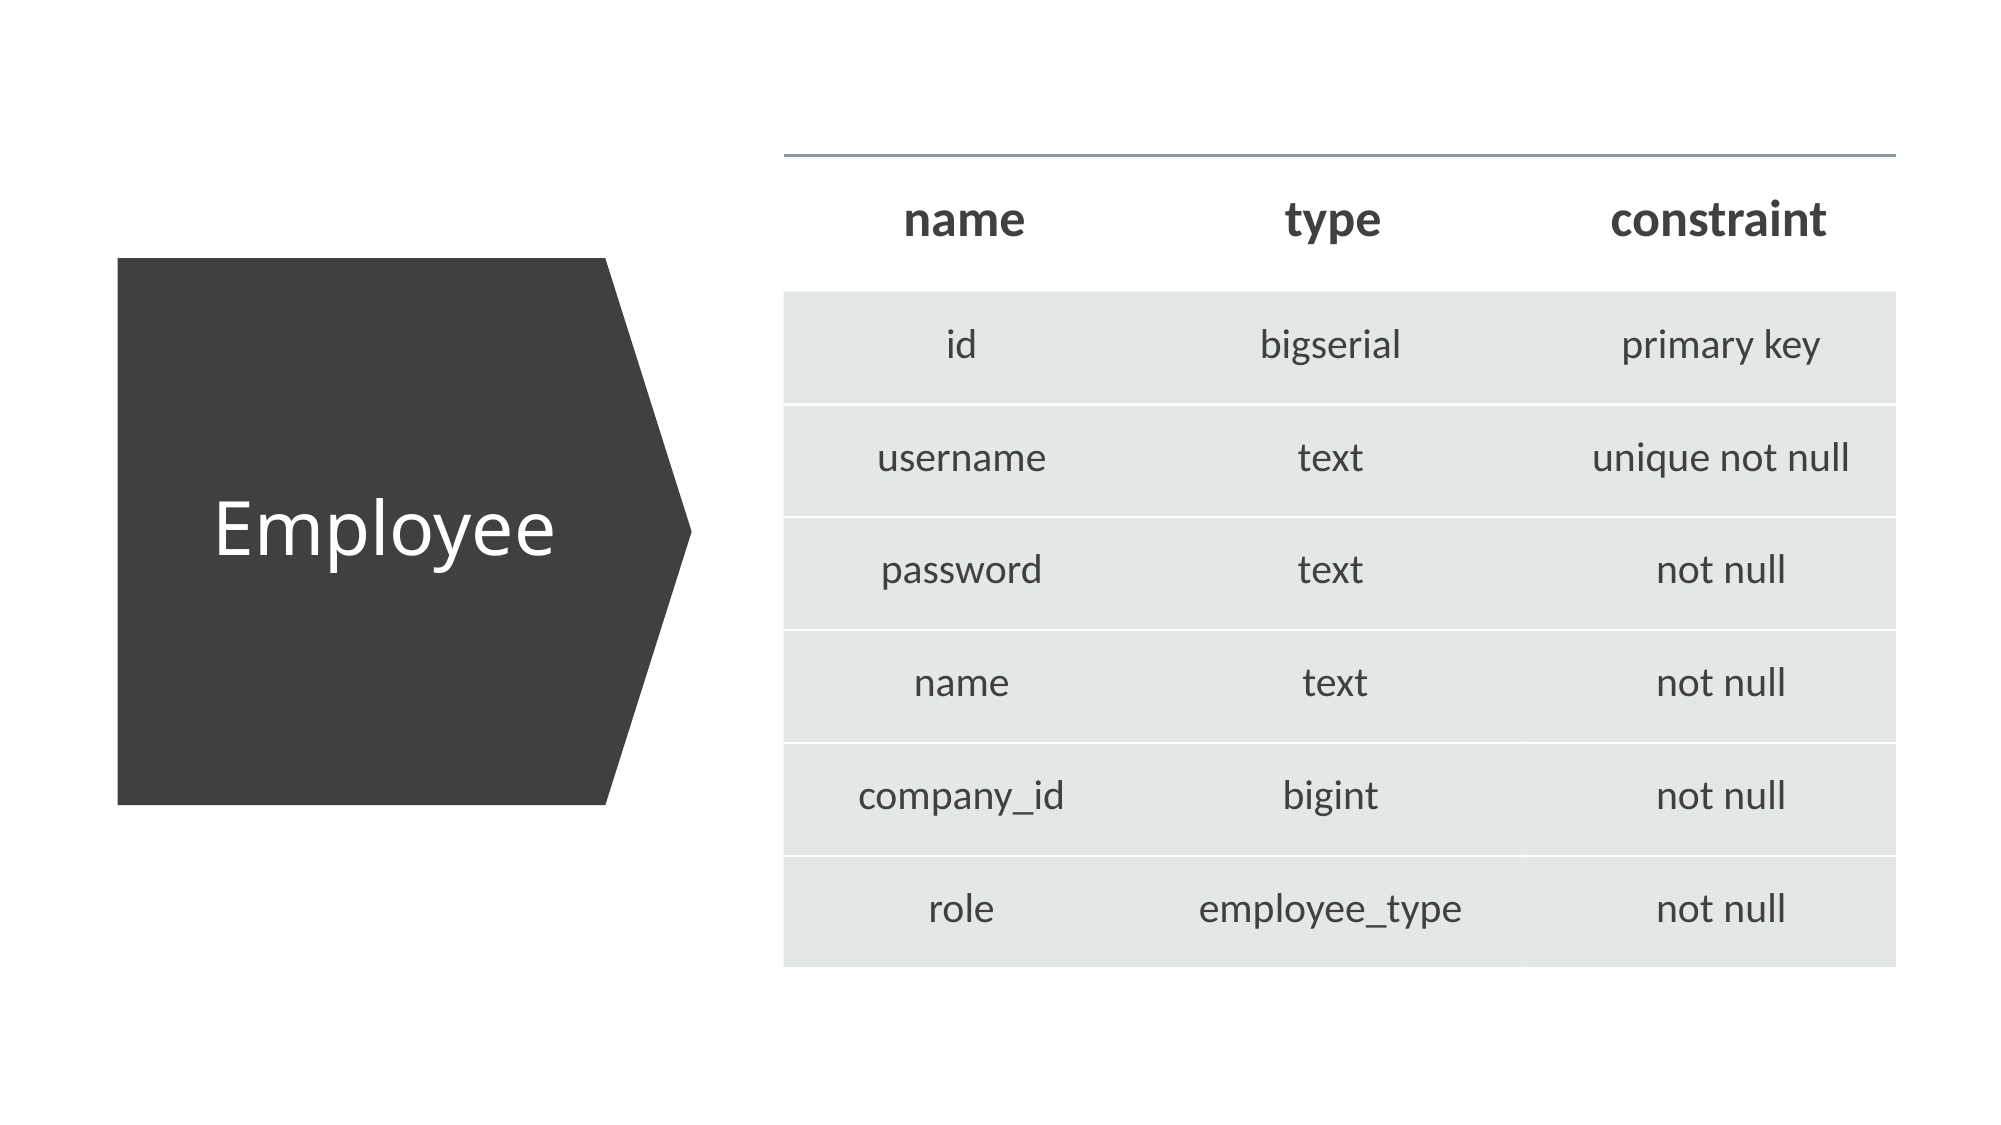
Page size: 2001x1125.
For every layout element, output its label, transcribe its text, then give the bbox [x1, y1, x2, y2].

title Employee [168, 322, 601, 741]
table_cell role [784, 857, 1124, 967]
table_header name [784, 157, 1124, 291]
table_cell employee_type [1124, 857, 1521, 967]
table_cell id [784, 291, 1124, 403]
table_cell company_id [784, 744, 1124, 855]
table_cell name [784, 631, 1124, 742]
table_cell bigint [1124, 744, 1521, 855]
table_cell not null [1521, 744, 1896, 855]
table_cell primary key [1521, 291, 1896, 403]
table_cell password [784, 518, 1124, 629]
table_cell bigserial [1124, 291, 1521, 403]
table_cell username [784, 406, 1124, 516]
table_cell text [1124, 518, 1521, 629]
table_cell text [1124, 631, 1521, 742]
table_header constraint [1521, 157, 1896, 291]
table_header type [1124, 157, 1521, 291]
table_cell not null [1521, 857, 1896, 967]
table_cell not null [1521, 631, 1896, 742]
text_box [116, 257, 693, 807]
table_cell not null [1521, 518, 1896, 629]
table_cell text [1124, 406, 1521, 516]
table_cell unique not null [1521, 406, 1896, 516]
